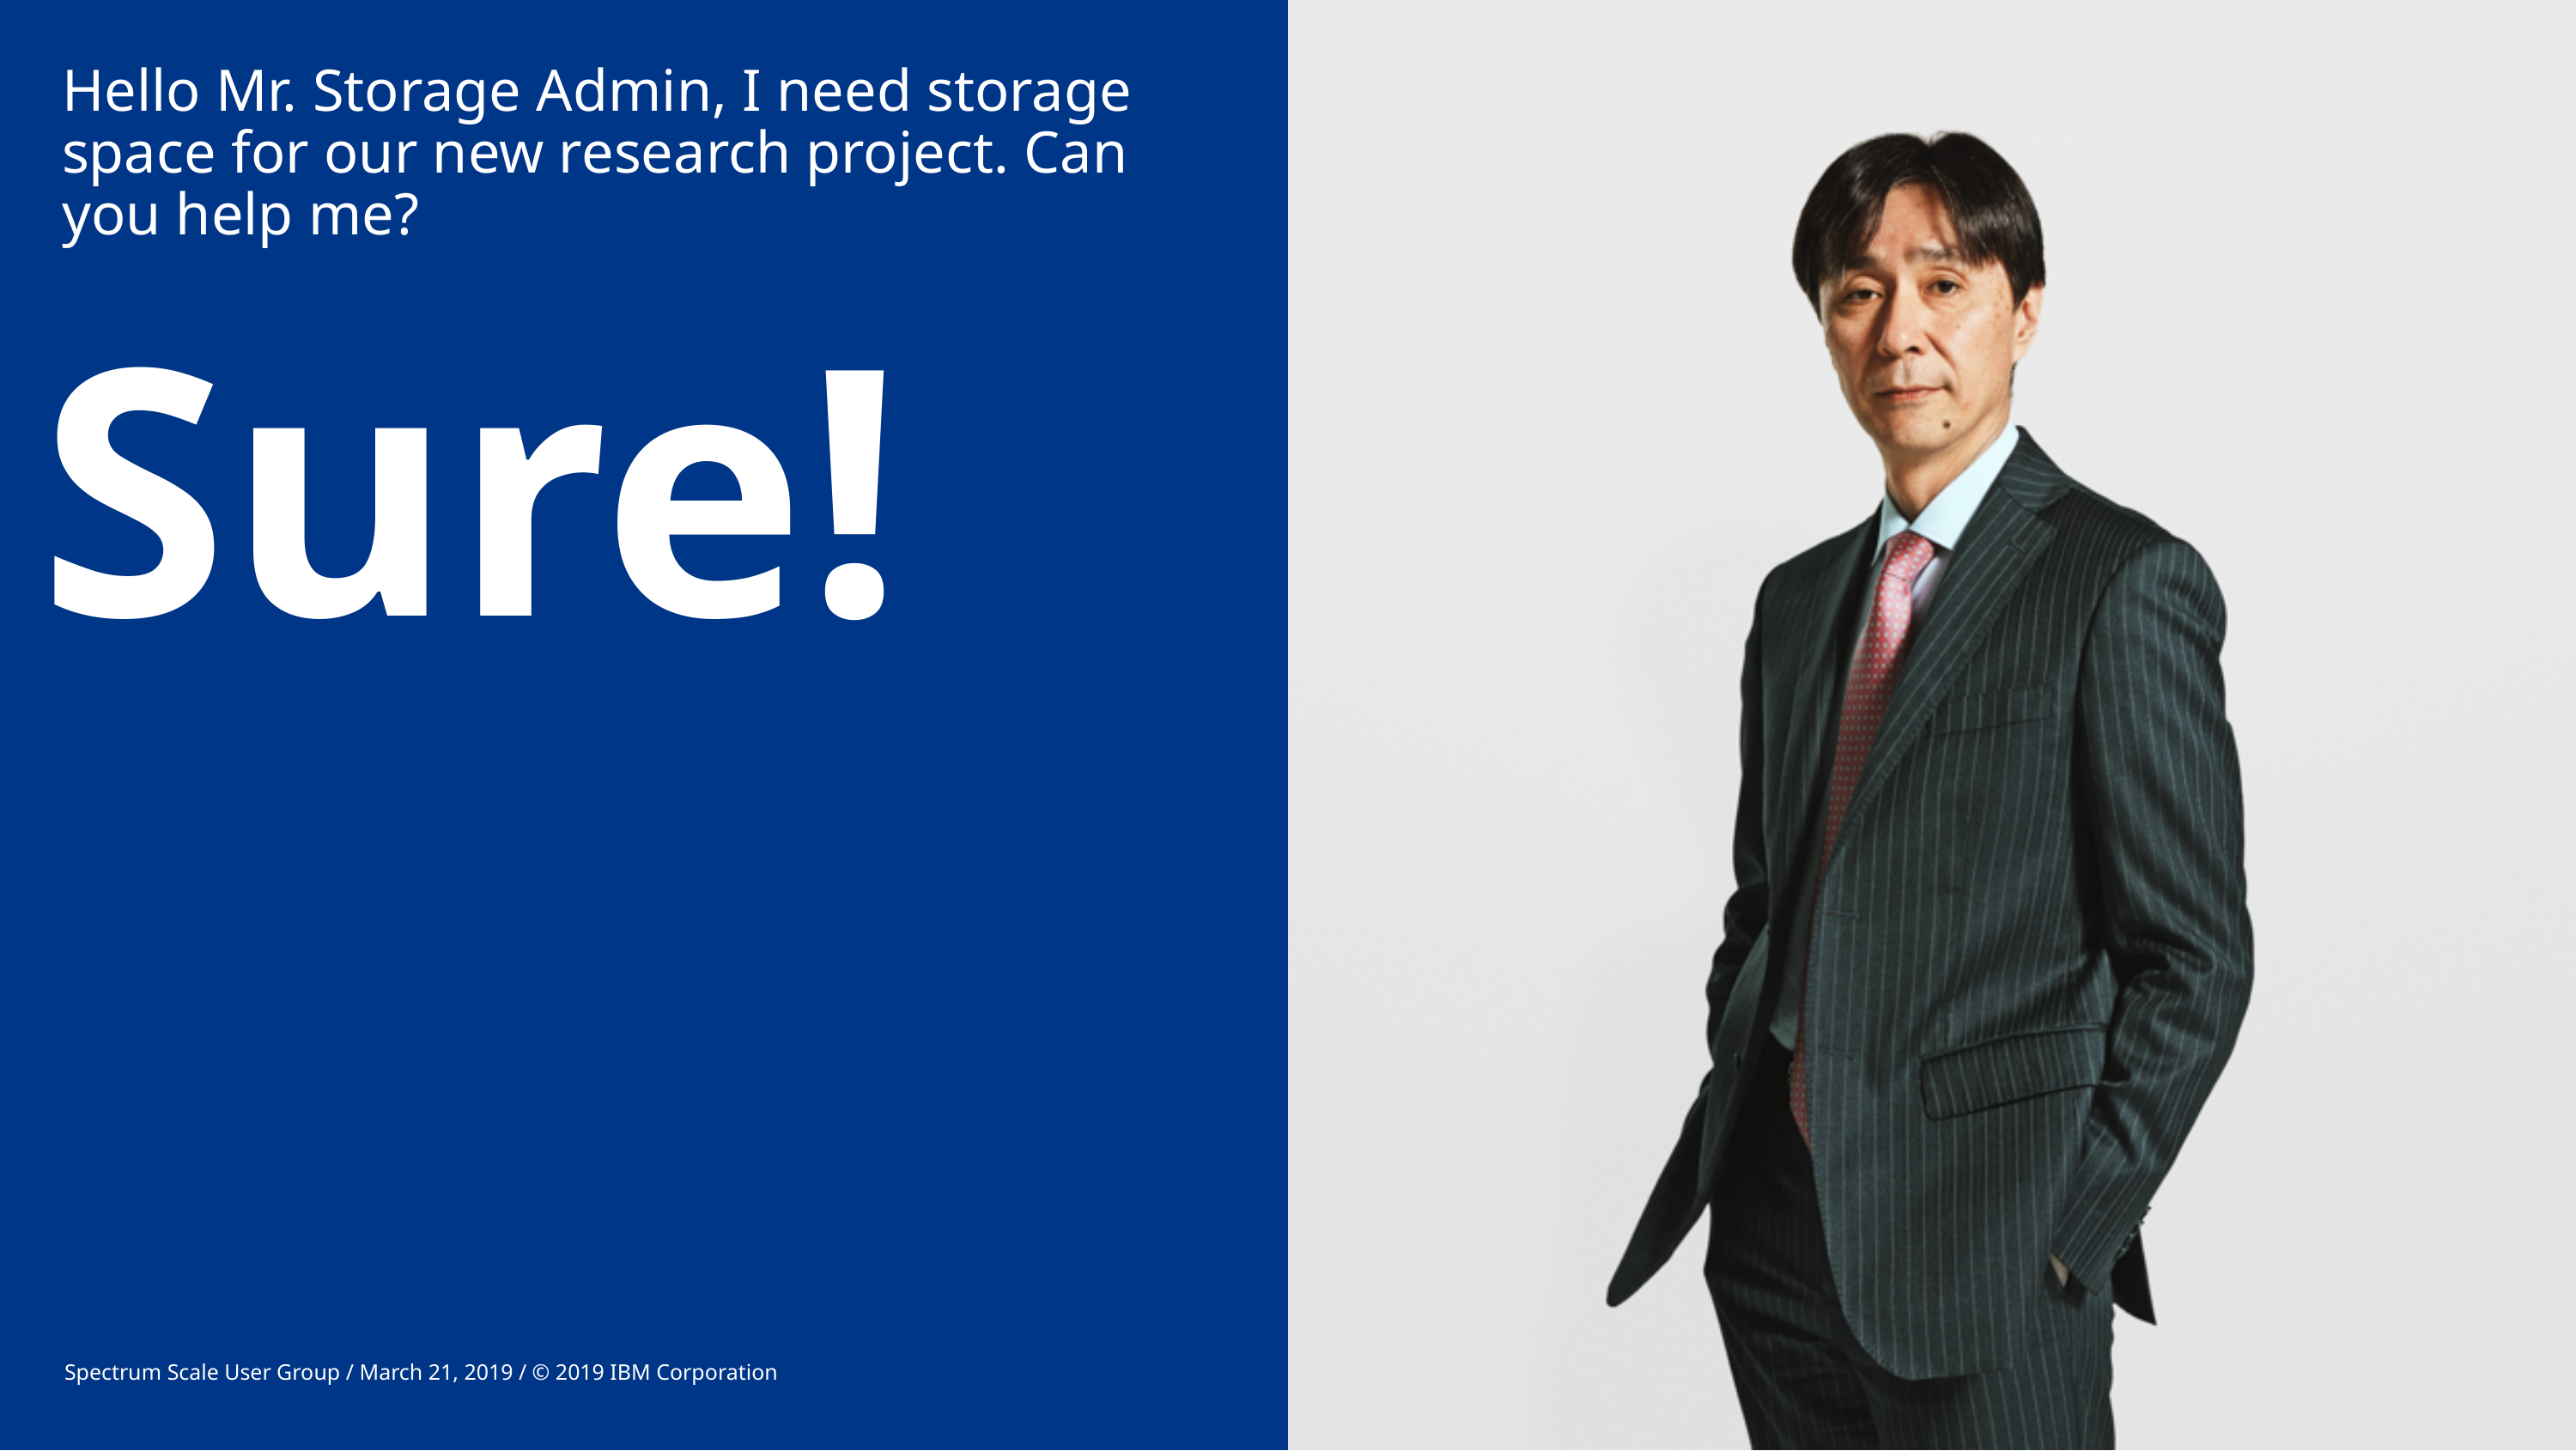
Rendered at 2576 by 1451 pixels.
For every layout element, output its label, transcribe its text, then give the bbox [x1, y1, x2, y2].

list Sure! [39, 319, 1253, 1268]
footer Spectrum Scale User Group / March 21, 2019 / © 2019 IBM Corporation [64, 1350, 1224, 1397]
picture [1287, 0, 2576, 1450]
title Hello Mr. Storage Admin, I need storage space for our new research project. Can you help me? [61, 62, 1226, 289]
